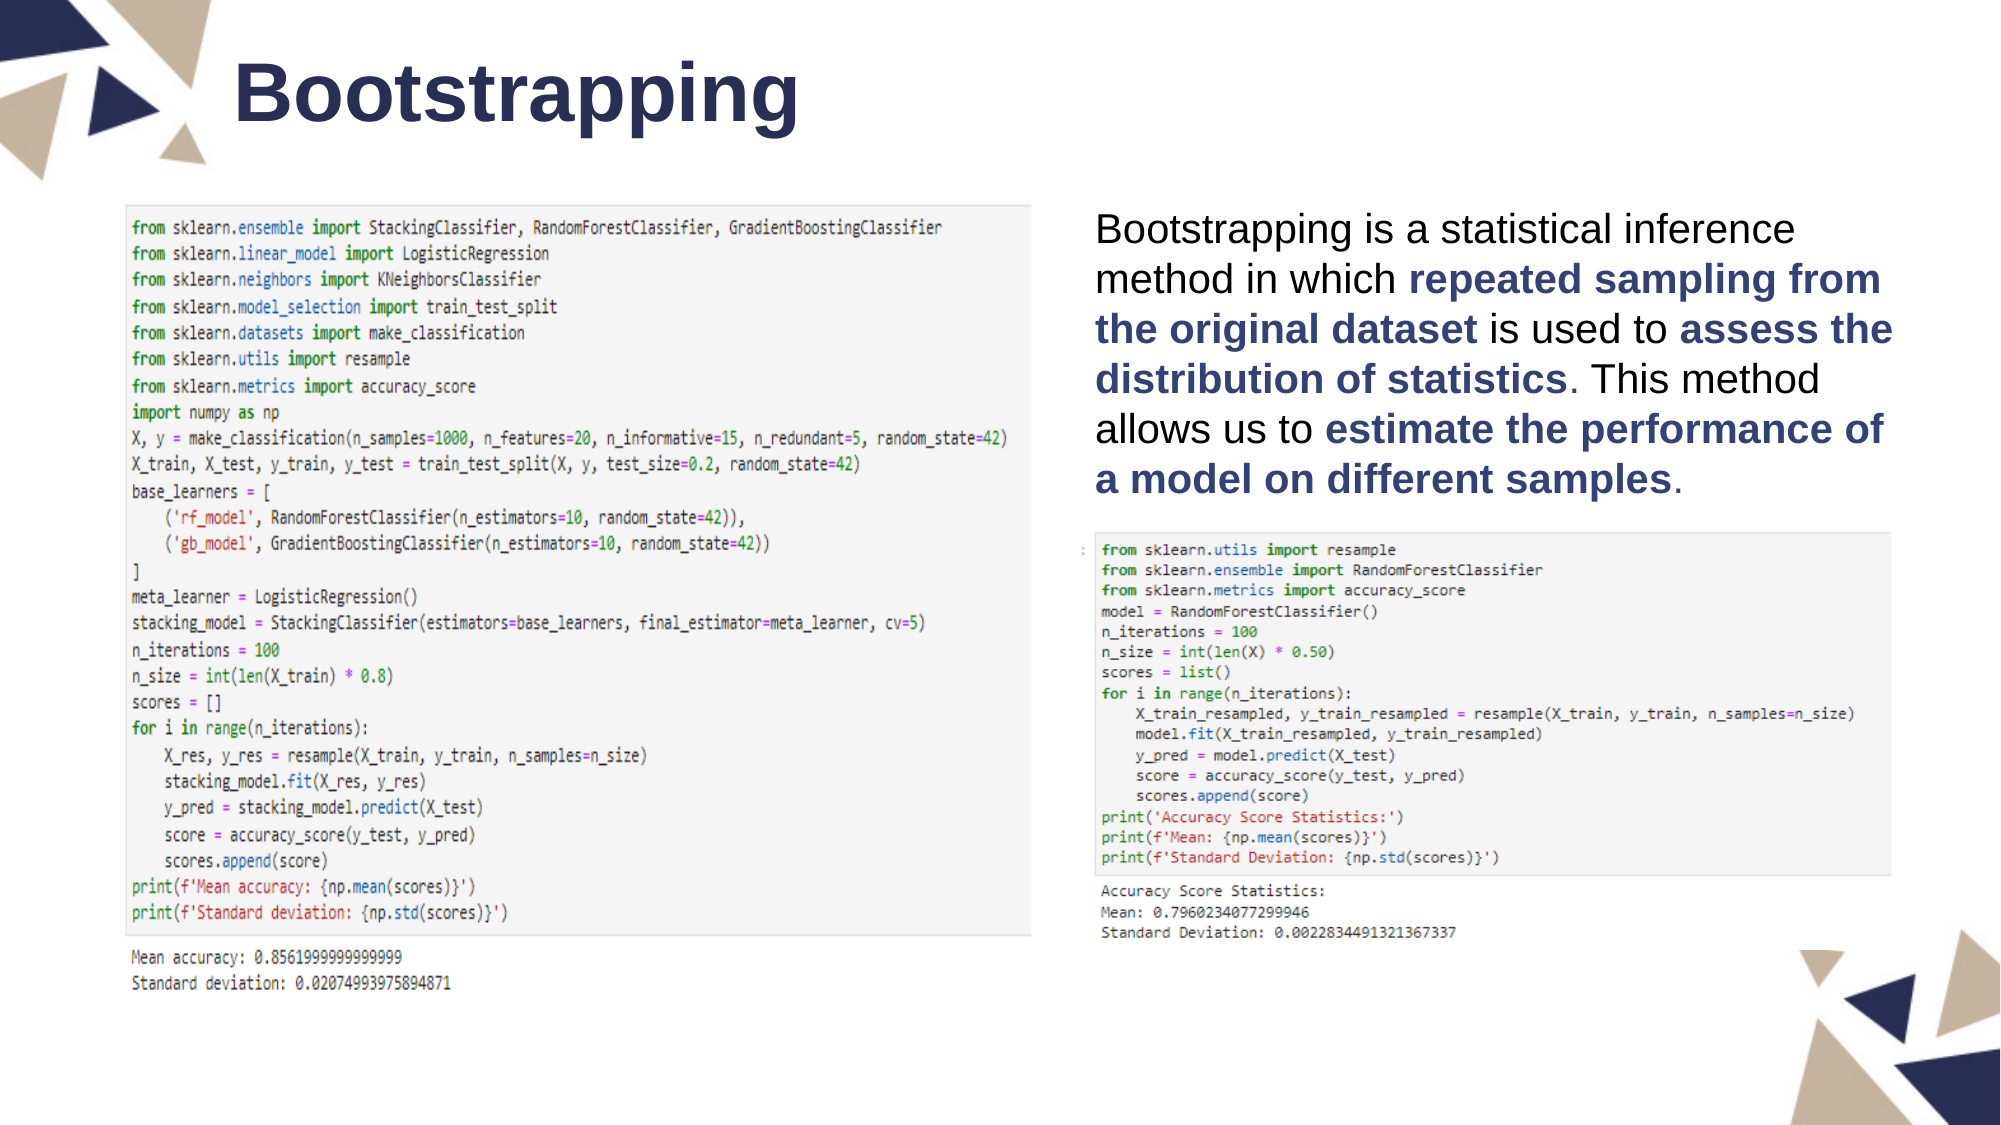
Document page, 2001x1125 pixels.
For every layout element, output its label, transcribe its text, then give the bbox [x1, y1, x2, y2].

text_box Bootstrapping is a statistical inference method in which repeated sampling from the original dataset is used to assess the distribution of statistics. This method allows us to estimate the performance of a model on different samples. [1080, 193, 1911, 539]
picture [0, 0, 2001, 1125]
text_box Bootstrapping [118, 31, 917, 146]
